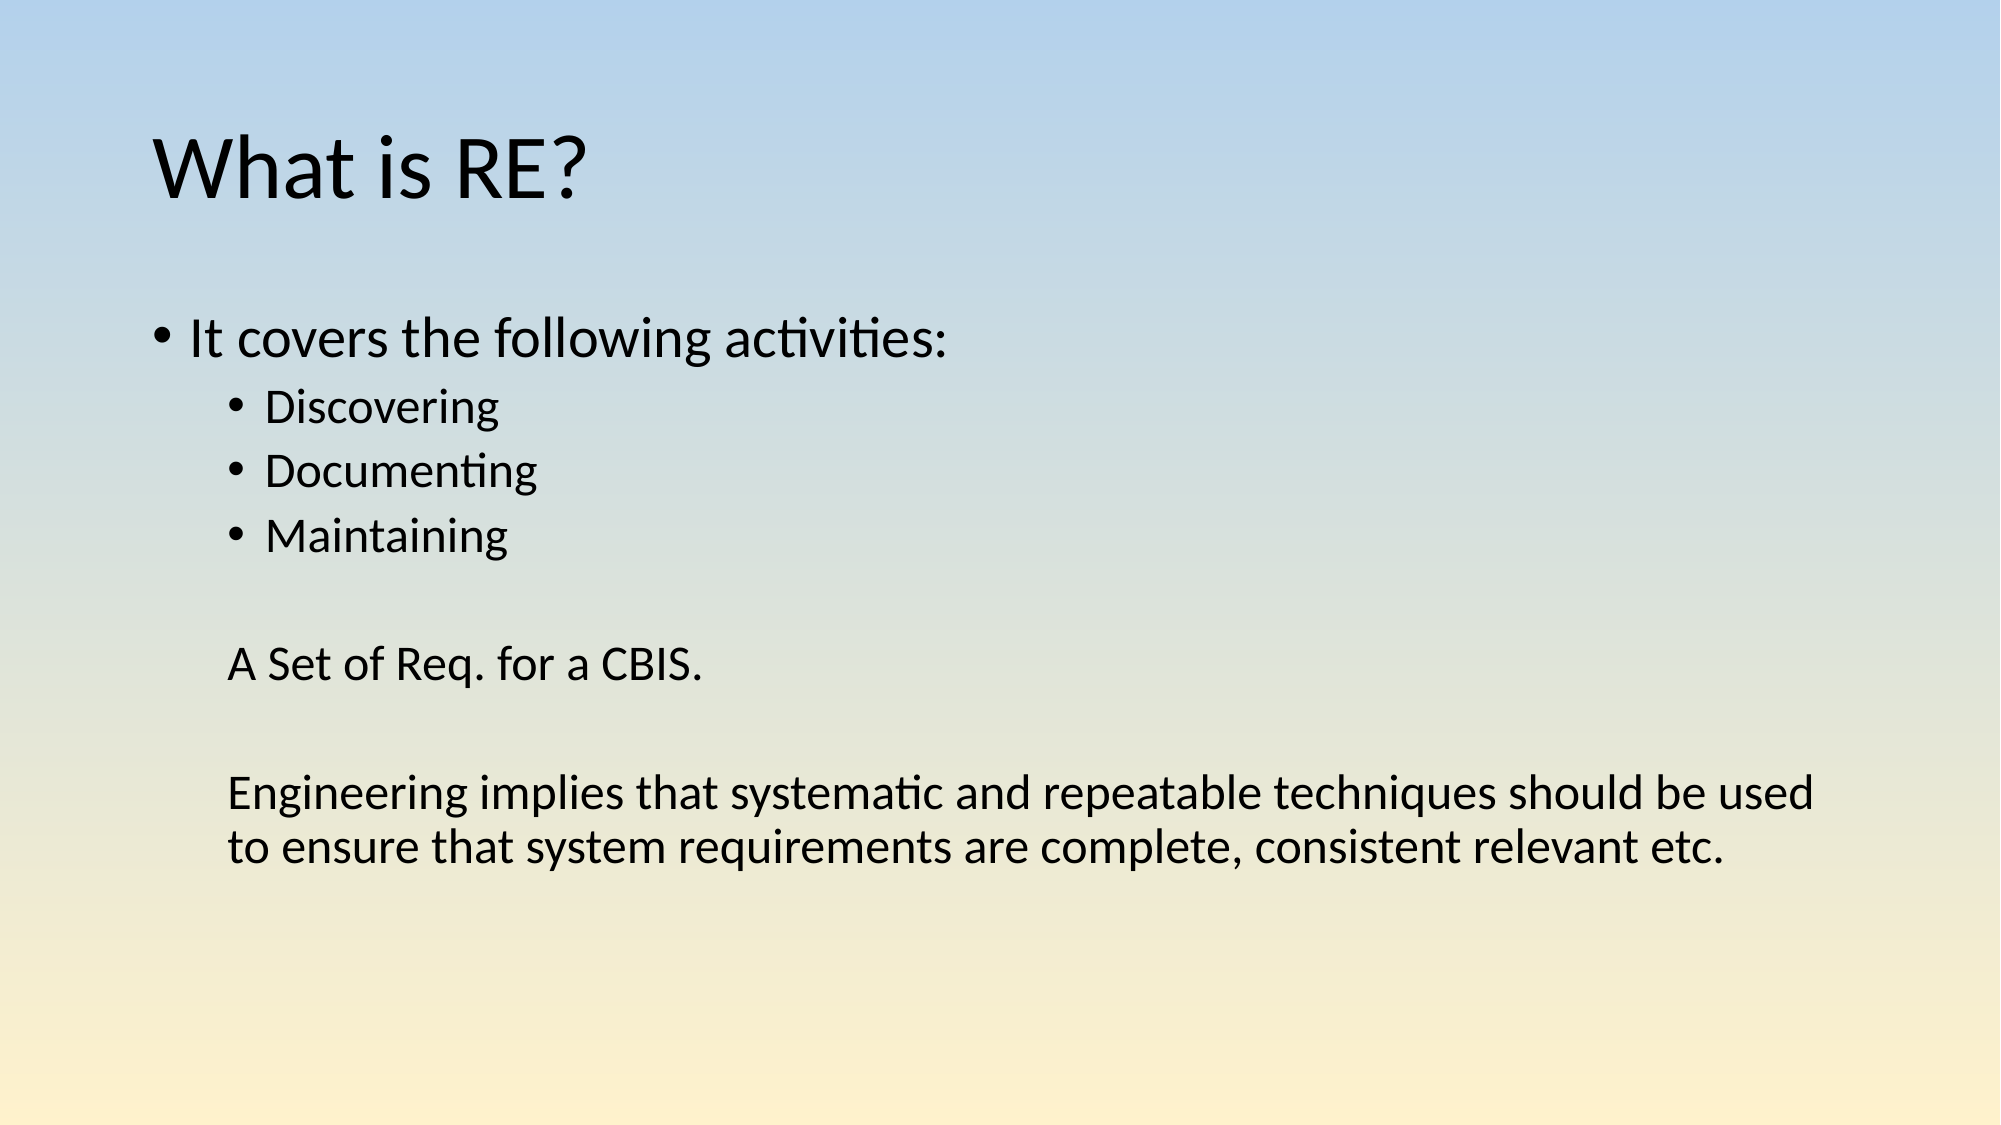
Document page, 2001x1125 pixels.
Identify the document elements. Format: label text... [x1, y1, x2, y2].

title What is RE? [137, 59, 1863, 278]
list It covers the following activities: Discovering Documenting Maintaining A Set of Req. for a CBIS. Engineering implies that systematic and repeatable techniques should be used to ensure that system requirements are complete, consistent relevant etc. [137, 299, 1863, 1014]
